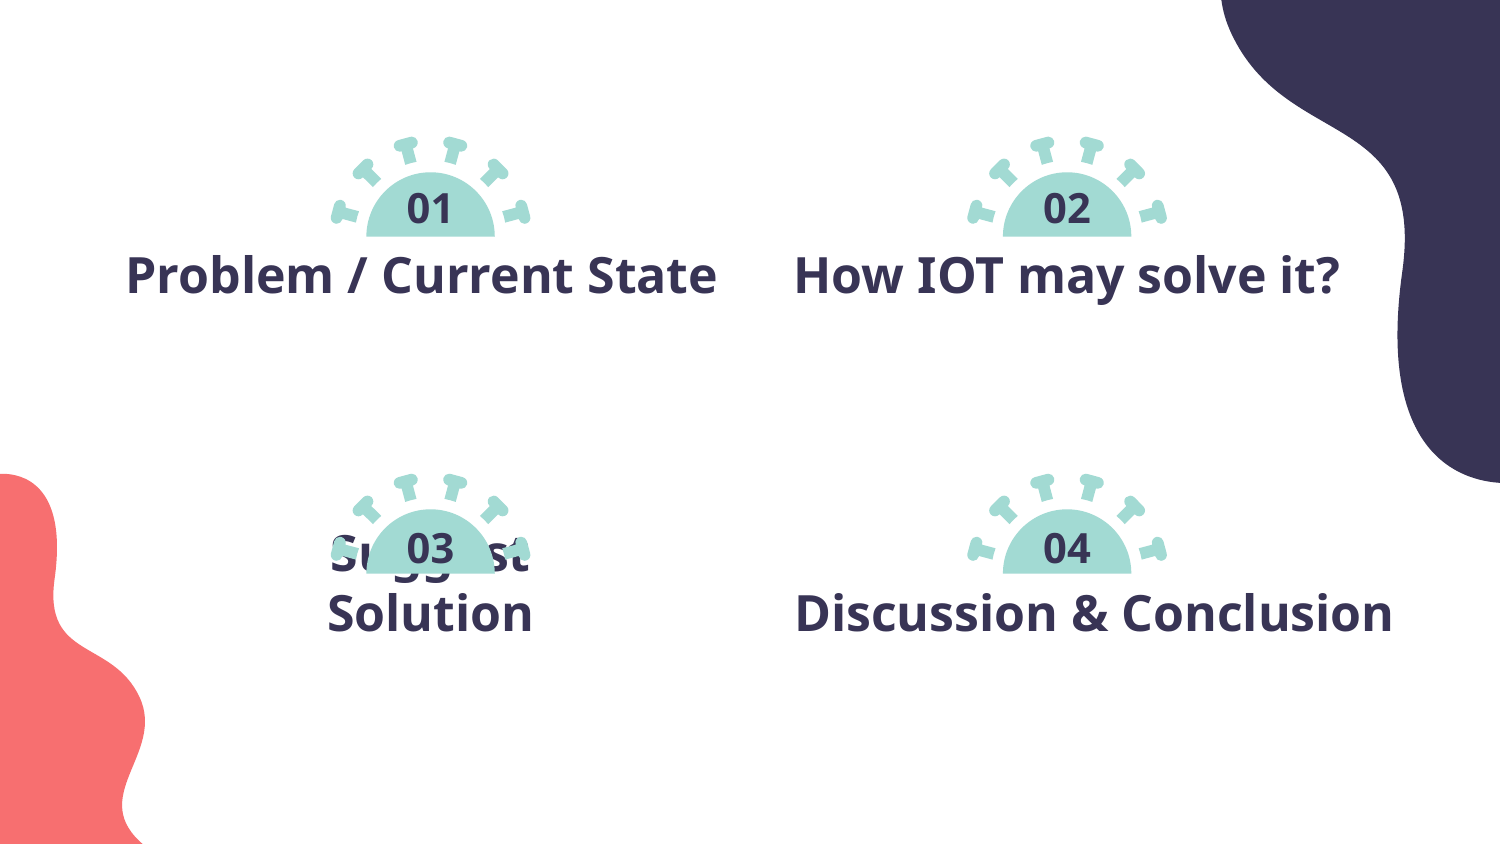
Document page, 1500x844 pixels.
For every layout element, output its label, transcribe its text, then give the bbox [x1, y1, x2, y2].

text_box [329, 473, 532, 574]
title Suggest Solution [220, 574, 641, 642]
title Discussion & Conclusion [688, 574, 1500, 642]
title Problem / Current State [93, 236, 750, 304]
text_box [966, 136, 1168, 237]
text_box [329, 136, 532, 237]
title How IOT may solve it? [775, 236, 1359, 304]
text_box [966, 473, 1168, 574]
